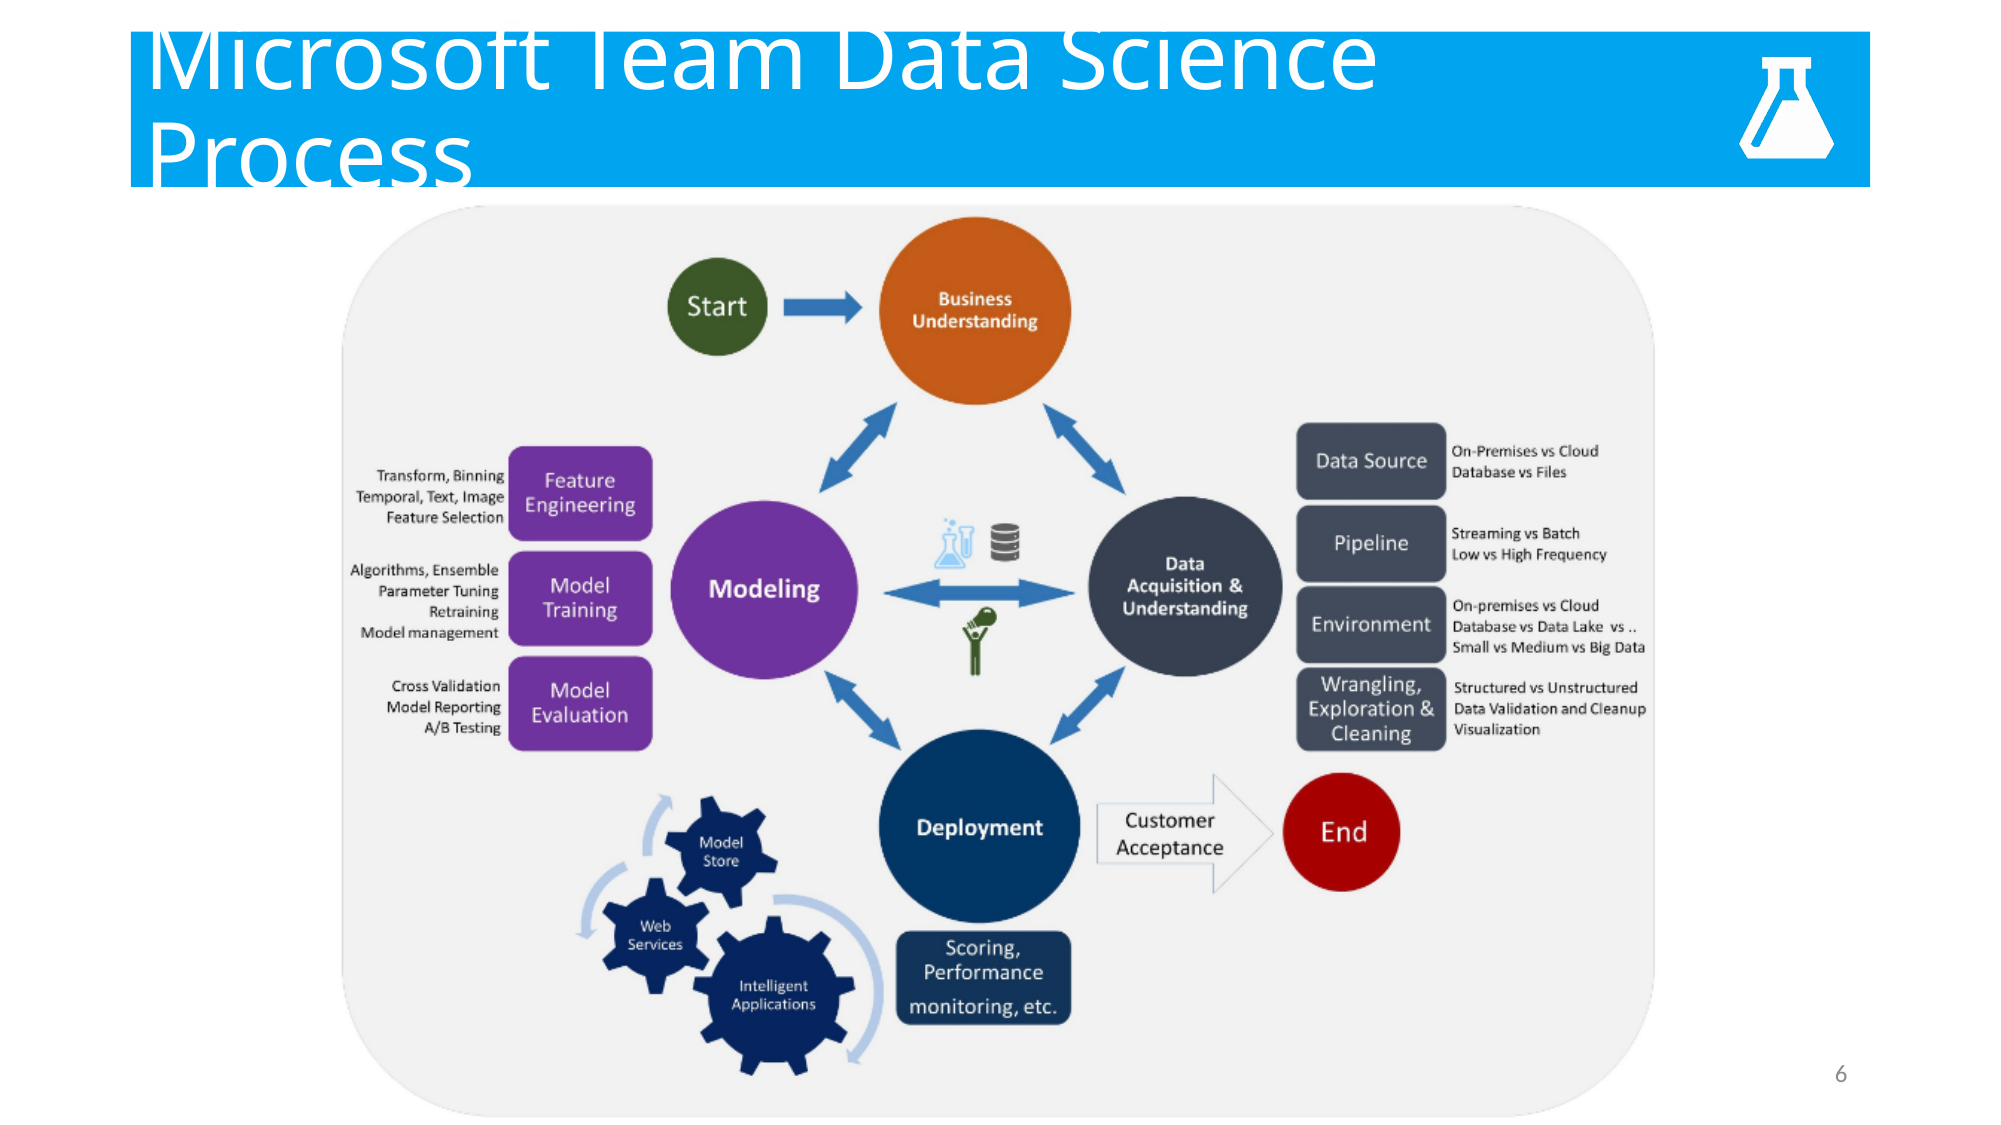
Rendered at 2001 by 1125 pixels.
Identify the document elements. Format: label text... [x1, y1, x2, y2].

picture [1740, 58, 1833, 158]
slide_number 6 [1661, 1042, 1863, 1103]
title Microsoft Team Data Science Process [129, 31, 1701, 187]
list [339, 199, 1661, 1125]
